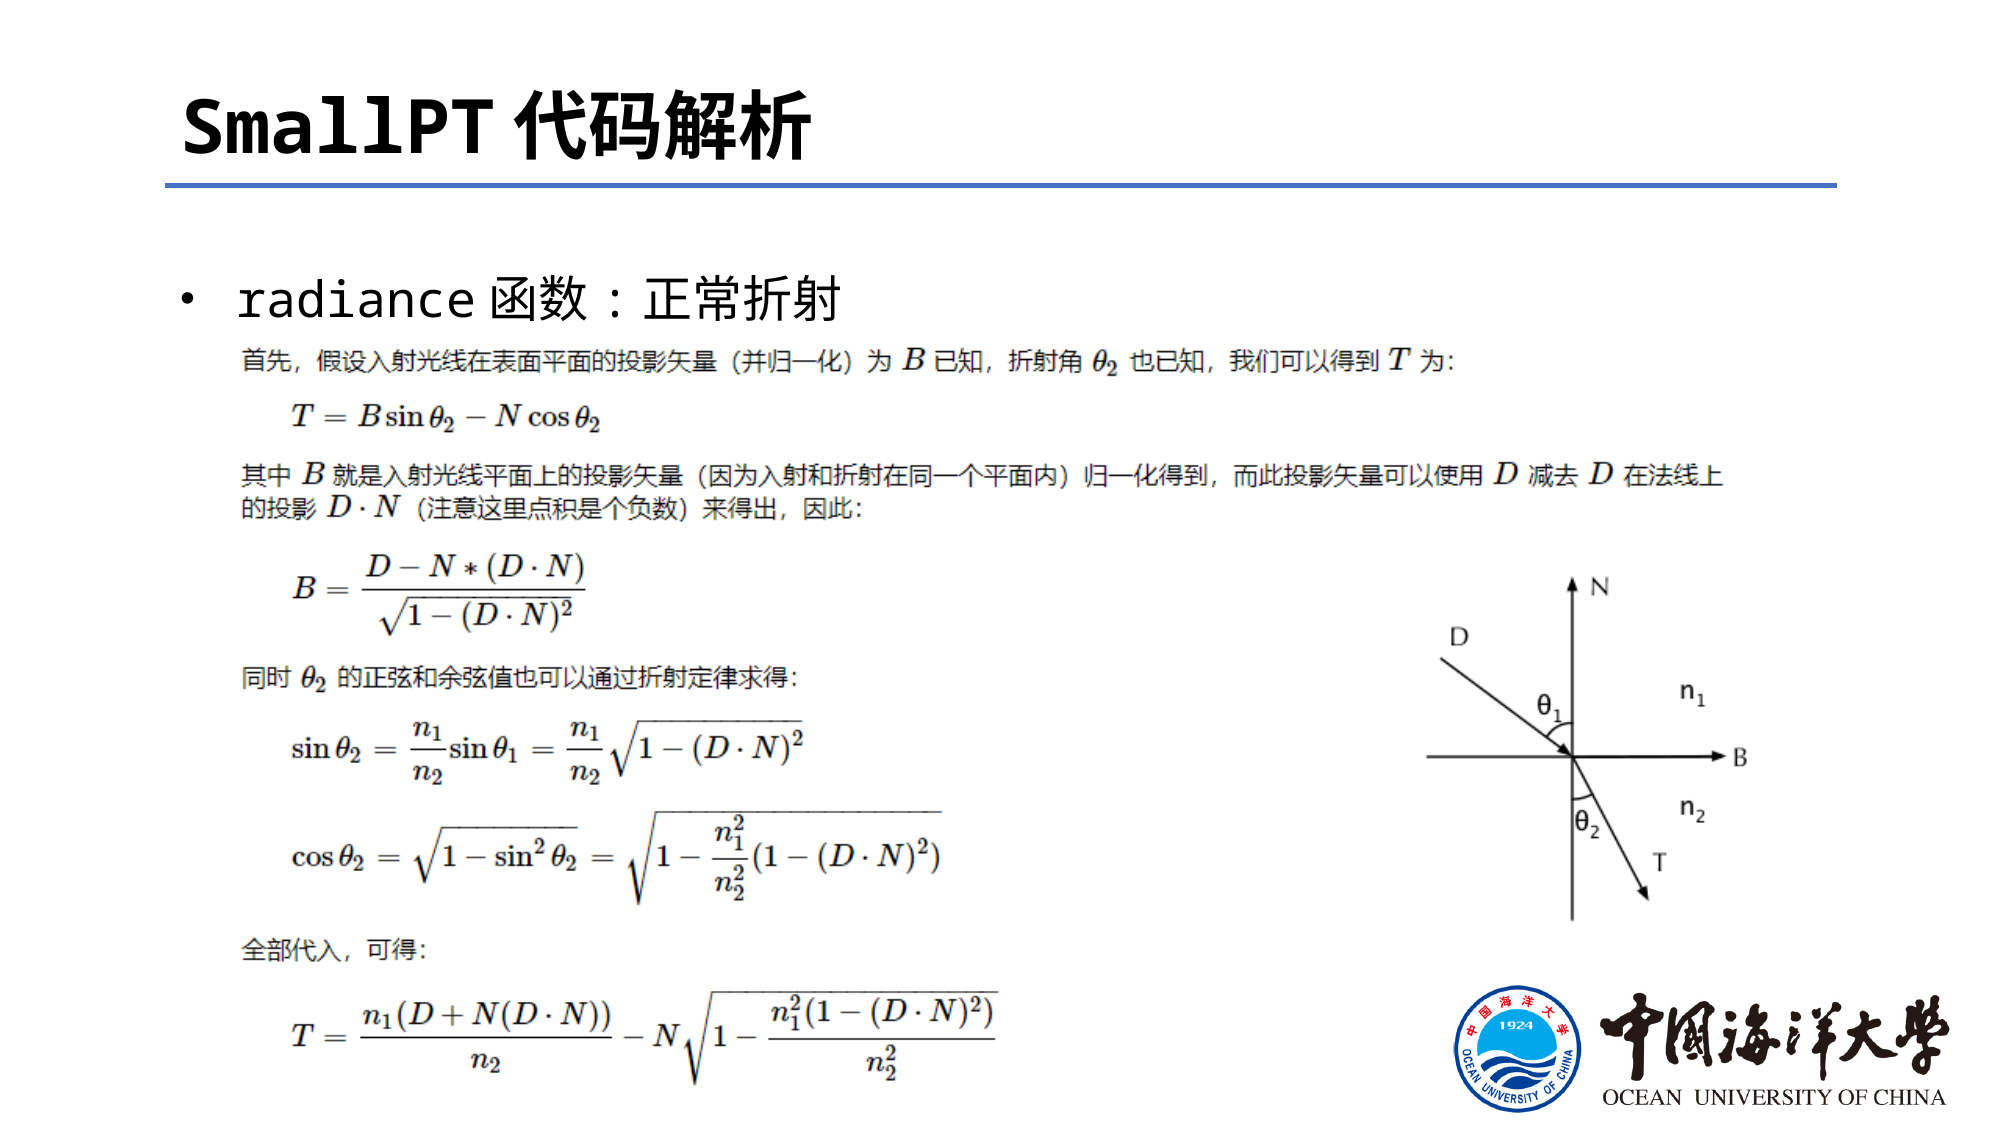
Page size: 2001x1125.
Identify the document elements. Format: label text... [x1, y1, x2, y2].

text_box radiance函数:正常折射 [165, 230, 1835, 336]
text_box SmallPT代码解析 [165, 71, 1835, 176]
picture [212, 323, 2000, 1125]
